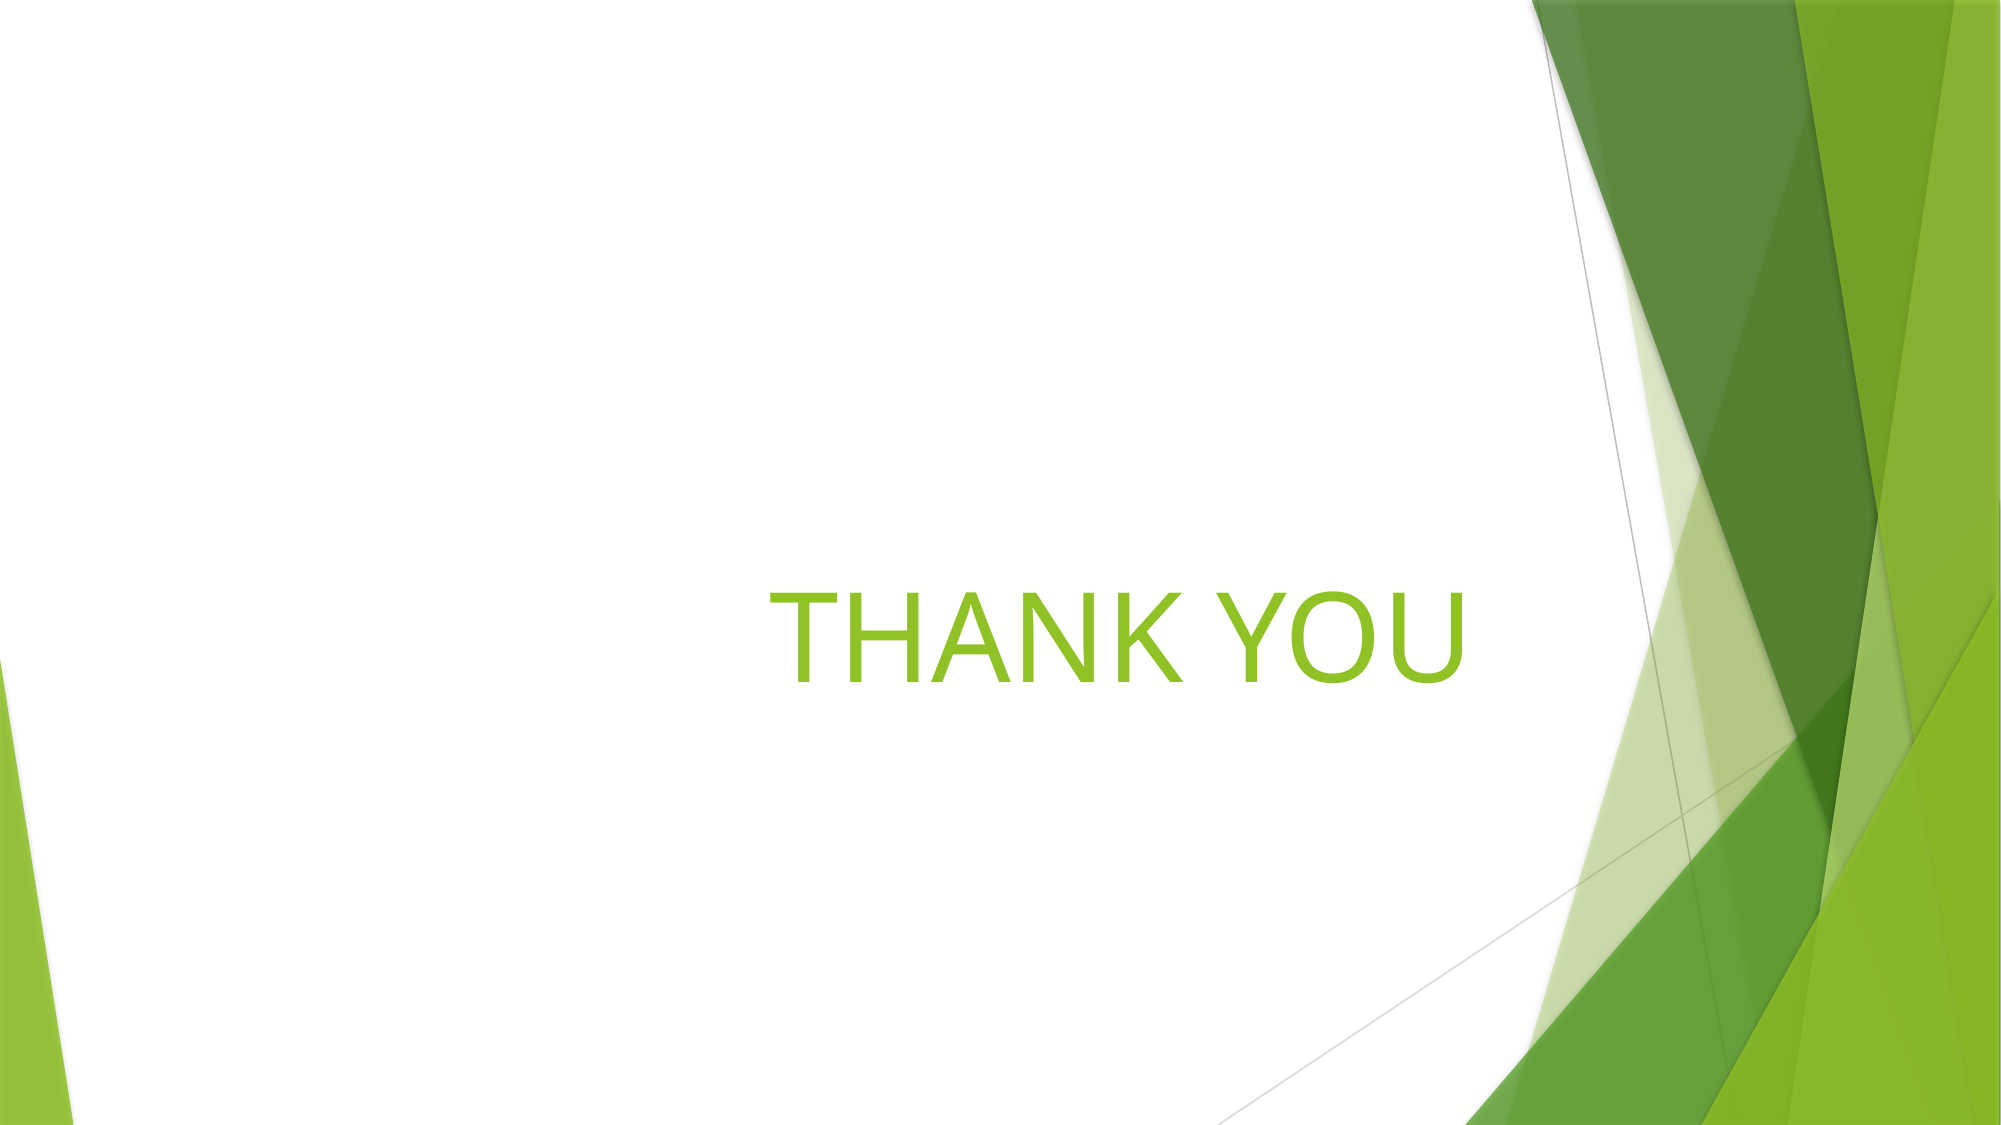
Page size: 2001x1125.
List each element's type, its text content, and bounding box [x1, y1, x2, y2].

title THANK YOU [111, 99, 1638, 795]
